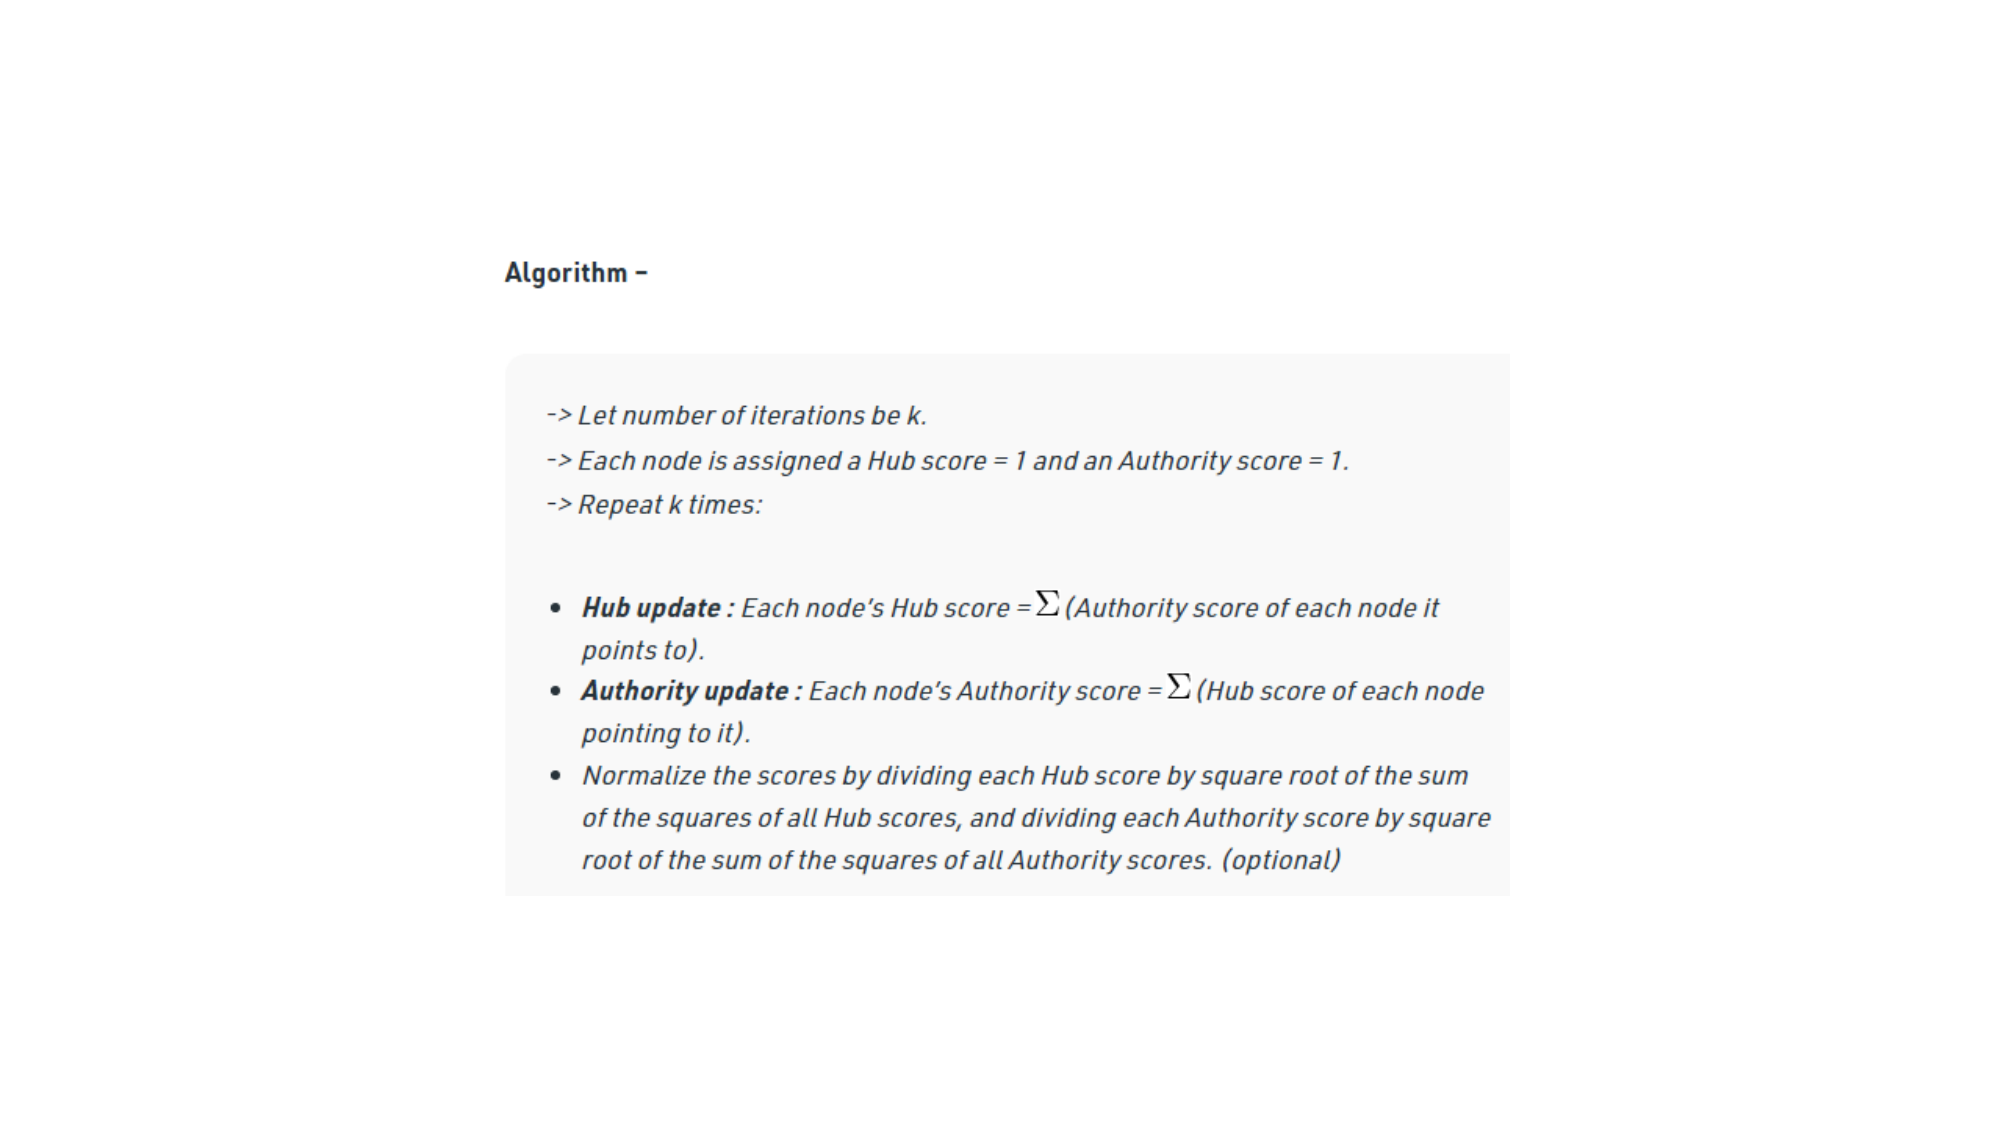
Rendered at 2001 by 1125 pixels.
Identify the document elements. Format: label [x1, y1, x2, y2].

picture [490, 229, 1510, 896]
